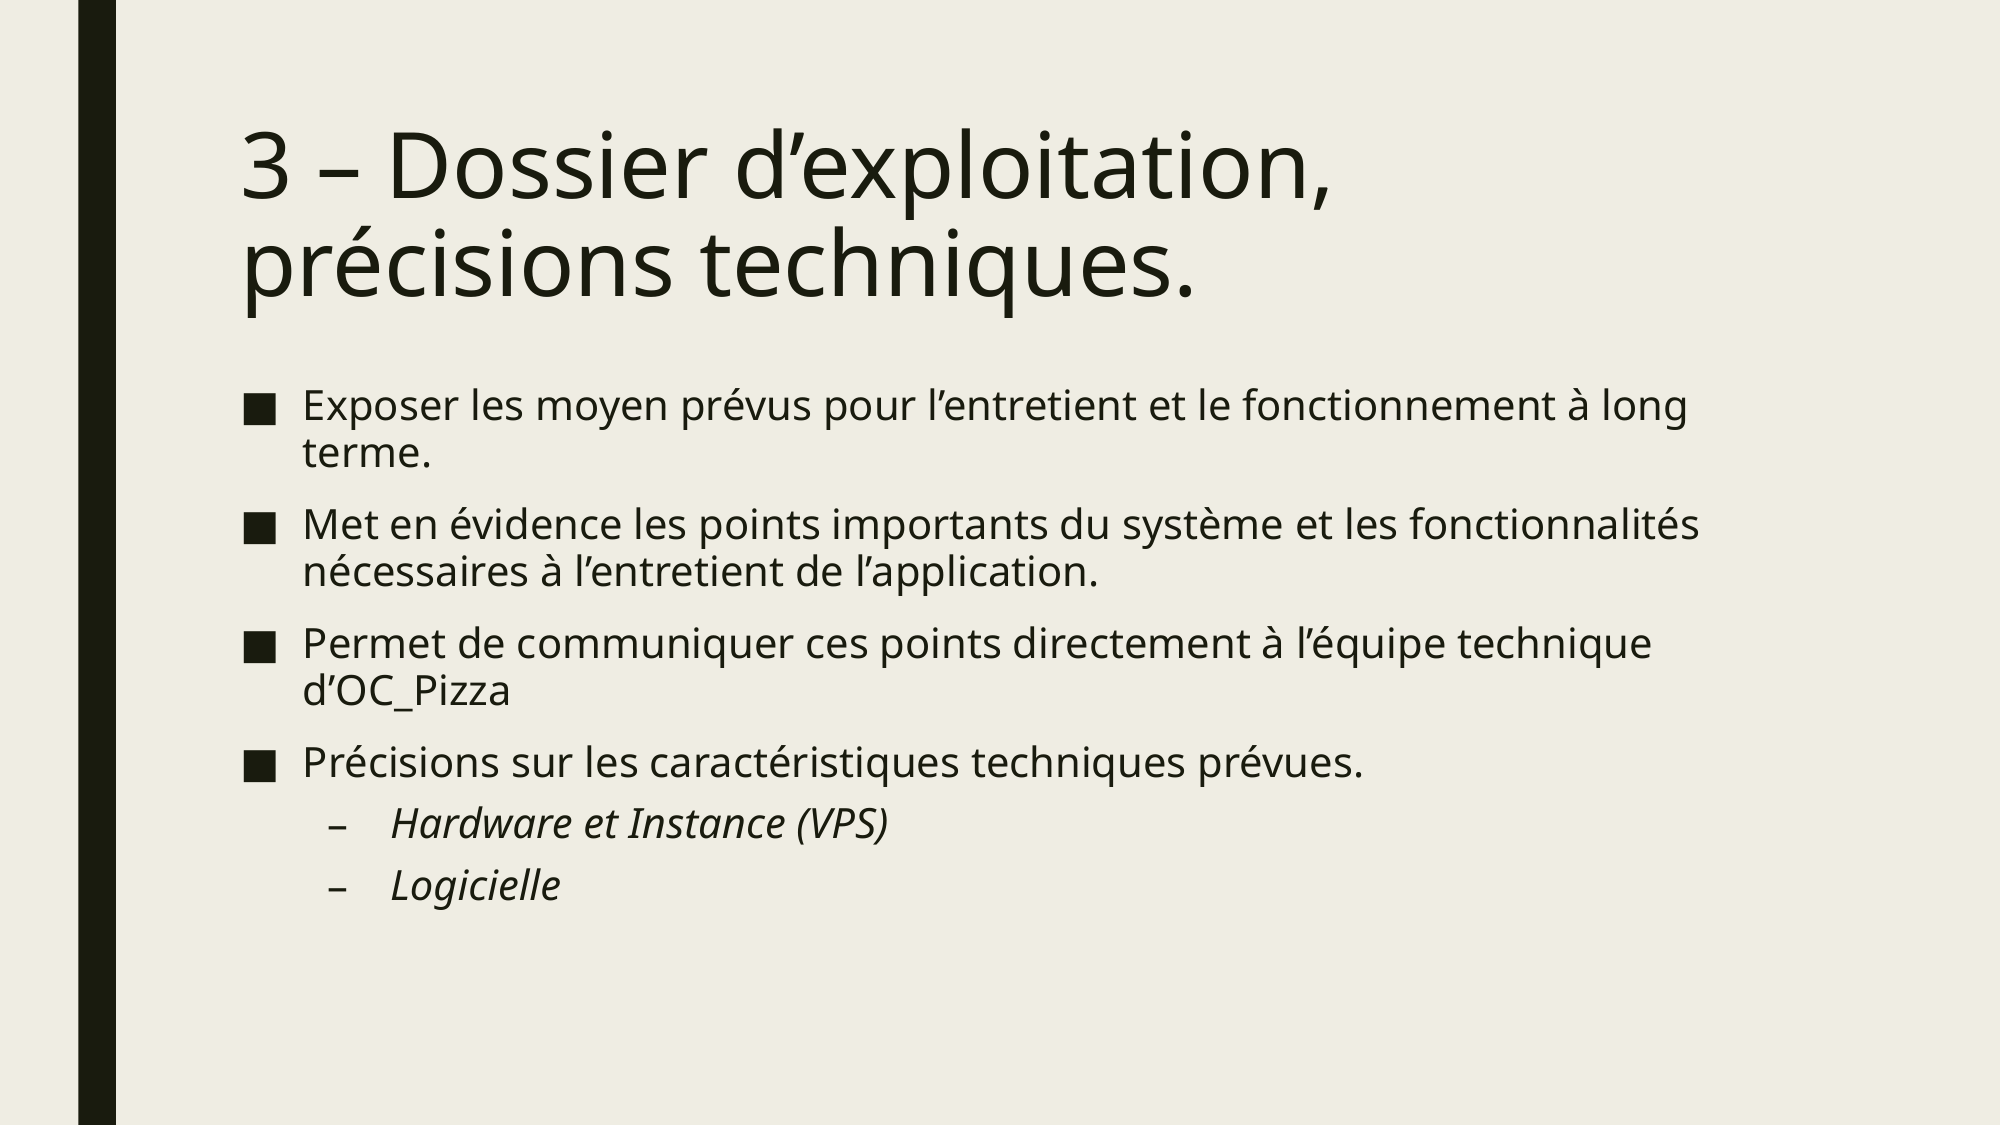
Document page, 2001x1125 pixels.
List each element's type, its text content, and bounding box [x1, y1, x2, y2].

list Exposer les moyen prévus pour l’entretient et le fonctionnement à long terme. Met en évidence les points importants du système et les fonctionnalités nécessaires à l’entretient de l’application. Permet de communiquer ces points directement à l’équipe technique d’OC_Pizza Précisions sur les caractéristiques techniques prévues. Hardware et Instance (VPS) Logicielle [225, 375, 1800, 963]
title 3 – Dossier d’exploitation, précisions techniques. [225, 112, 1800, 357]
